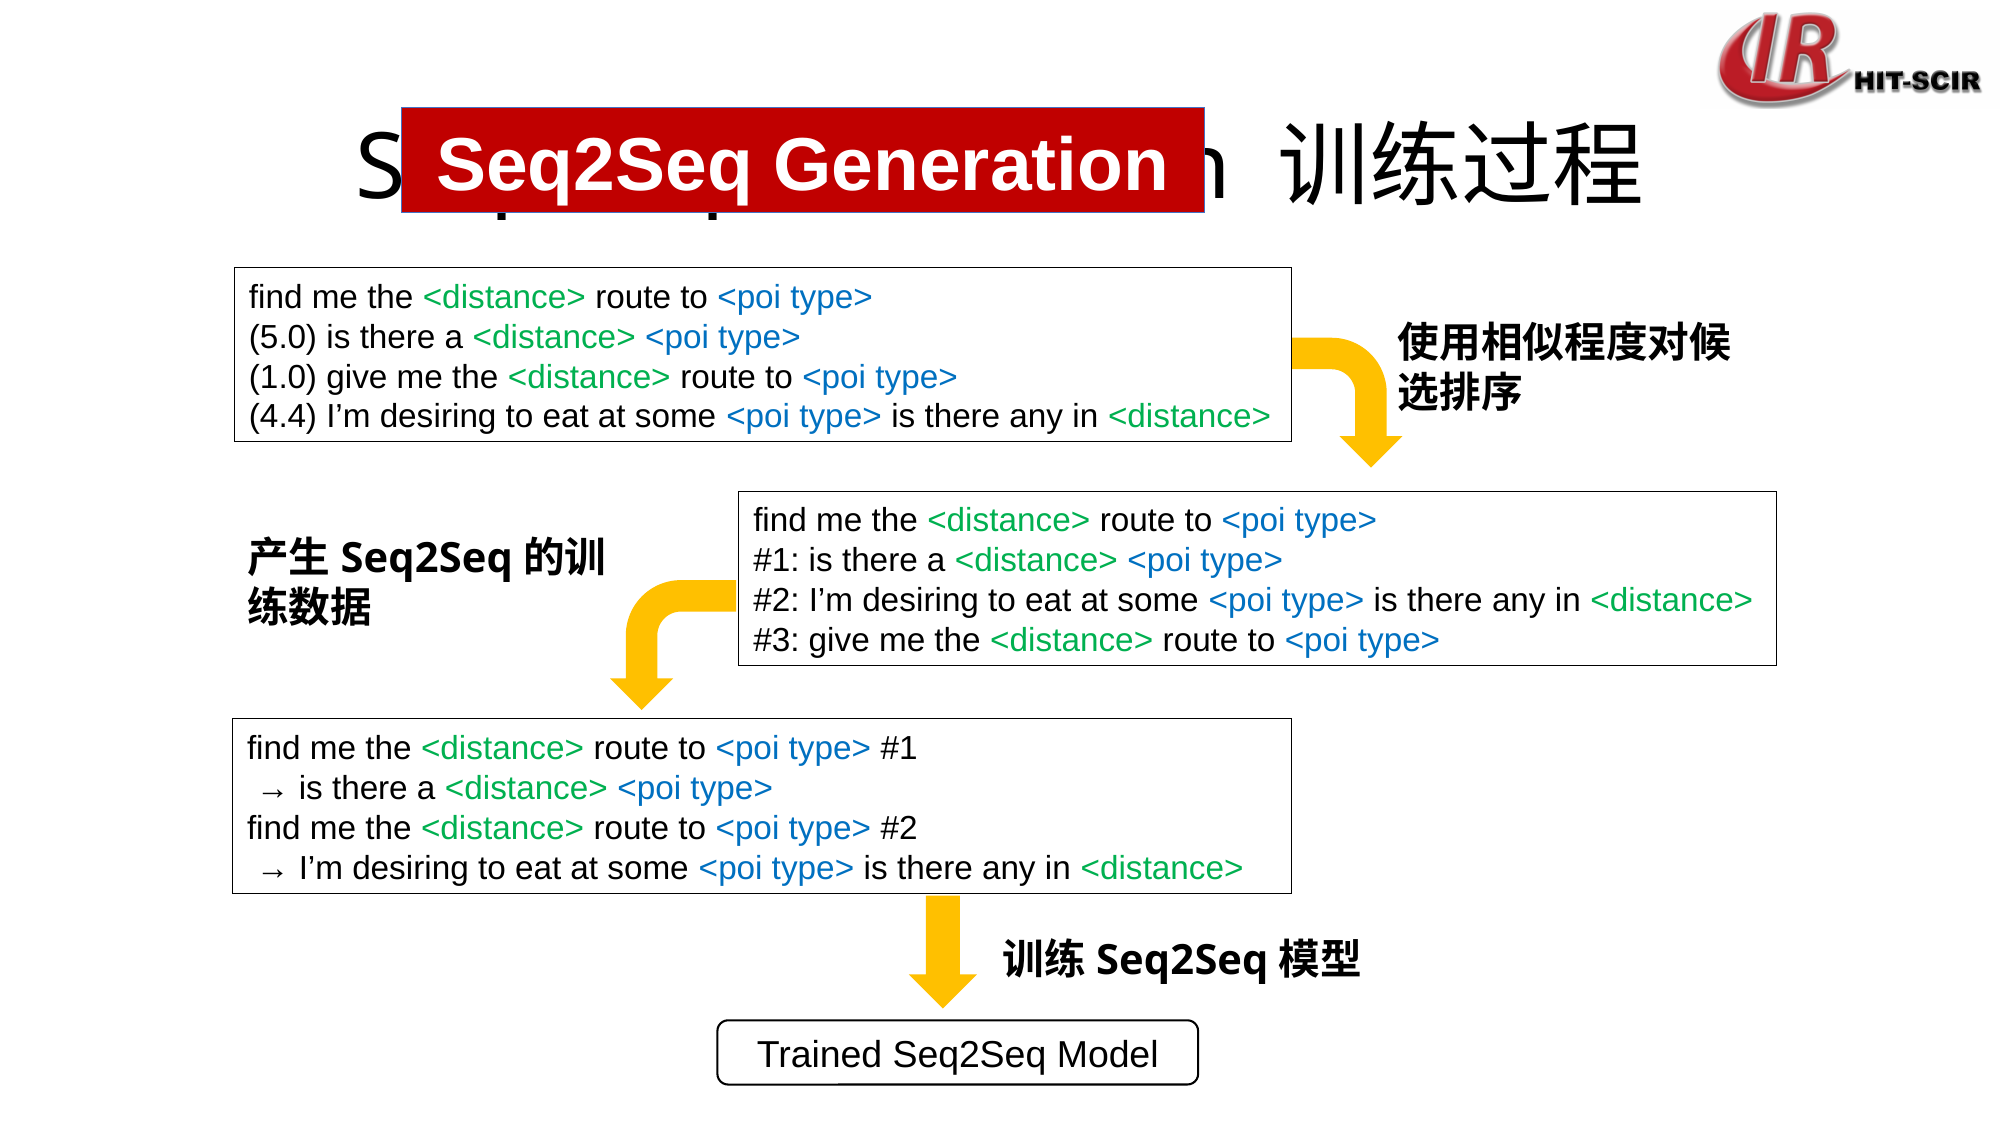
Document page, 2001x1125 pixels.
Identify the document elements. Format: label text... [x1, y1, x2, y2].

text_box [608, 579, 737, 711]
text_box [907, 894, 979, 1010]
text_box 训练Seq2Seq模型 [988, 925, 1383, 990]
text_box find me the <distance> route to <poi type> #1: is there a <distance> <poi type> #2: I’m desiring to eat at some <poi type> is there any in <distance> #3: give me the <distance> route to <poi type> [738, 491, 1777, 666]
text_box 产生Seq2Seq的训练数据 [232, 523, 637, 639]
text_box find me the <distance> route to <poi type> (5.0) is there a <distance> <poi type> (1.0) give me the <distance> route to <poi type> (4.4) I’m desiring to eat at some <poi type> is there any in <distance> [234, 267, 1292, 442]
text_box [1292, 337, 1404, 469]
text_box Trained Seq2Seq Model [716, 1019, 1200, 1086]
picture [1700, 10, 2000, 109]
text_box Seq2Seq Generation [401, 107, 1205, 213]
text_box find me the <distance> route to <poi type> #1 → is there a <distance> <poi type> find me the <distance> route to <poi type> #2 → I’m desiring to eat at some <poi type> is there any in <distance> [232, 718, 1292, 894]
title Seq2Seq Generation 训练过程 [137, 59, 1863, 278]
text_box 使用相似程度对候选排序 [1382, 307, 1777, 423]
